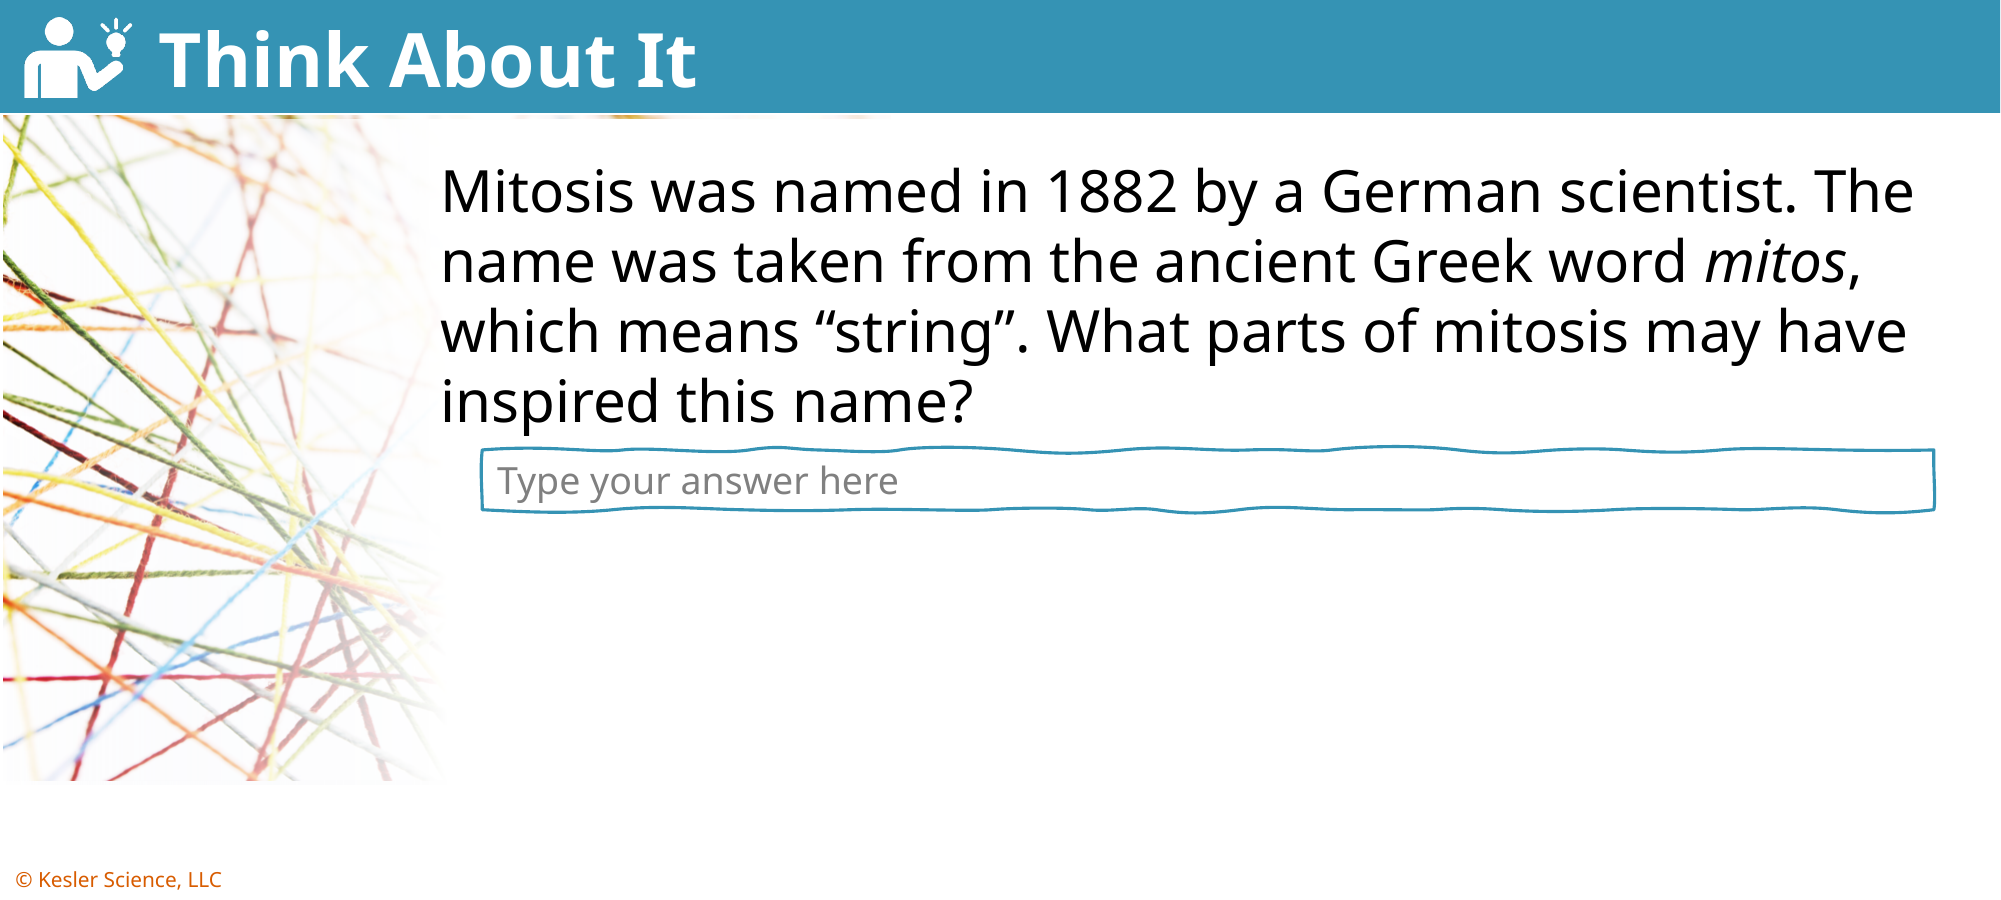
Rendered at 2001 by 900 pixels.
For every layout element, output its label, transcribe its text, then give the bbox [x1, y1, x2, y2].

picture [3, 115, 891, 785]
picture [11, 17, 148, 98]
text_box Type your answer here [481, 446, 1935, 513]
